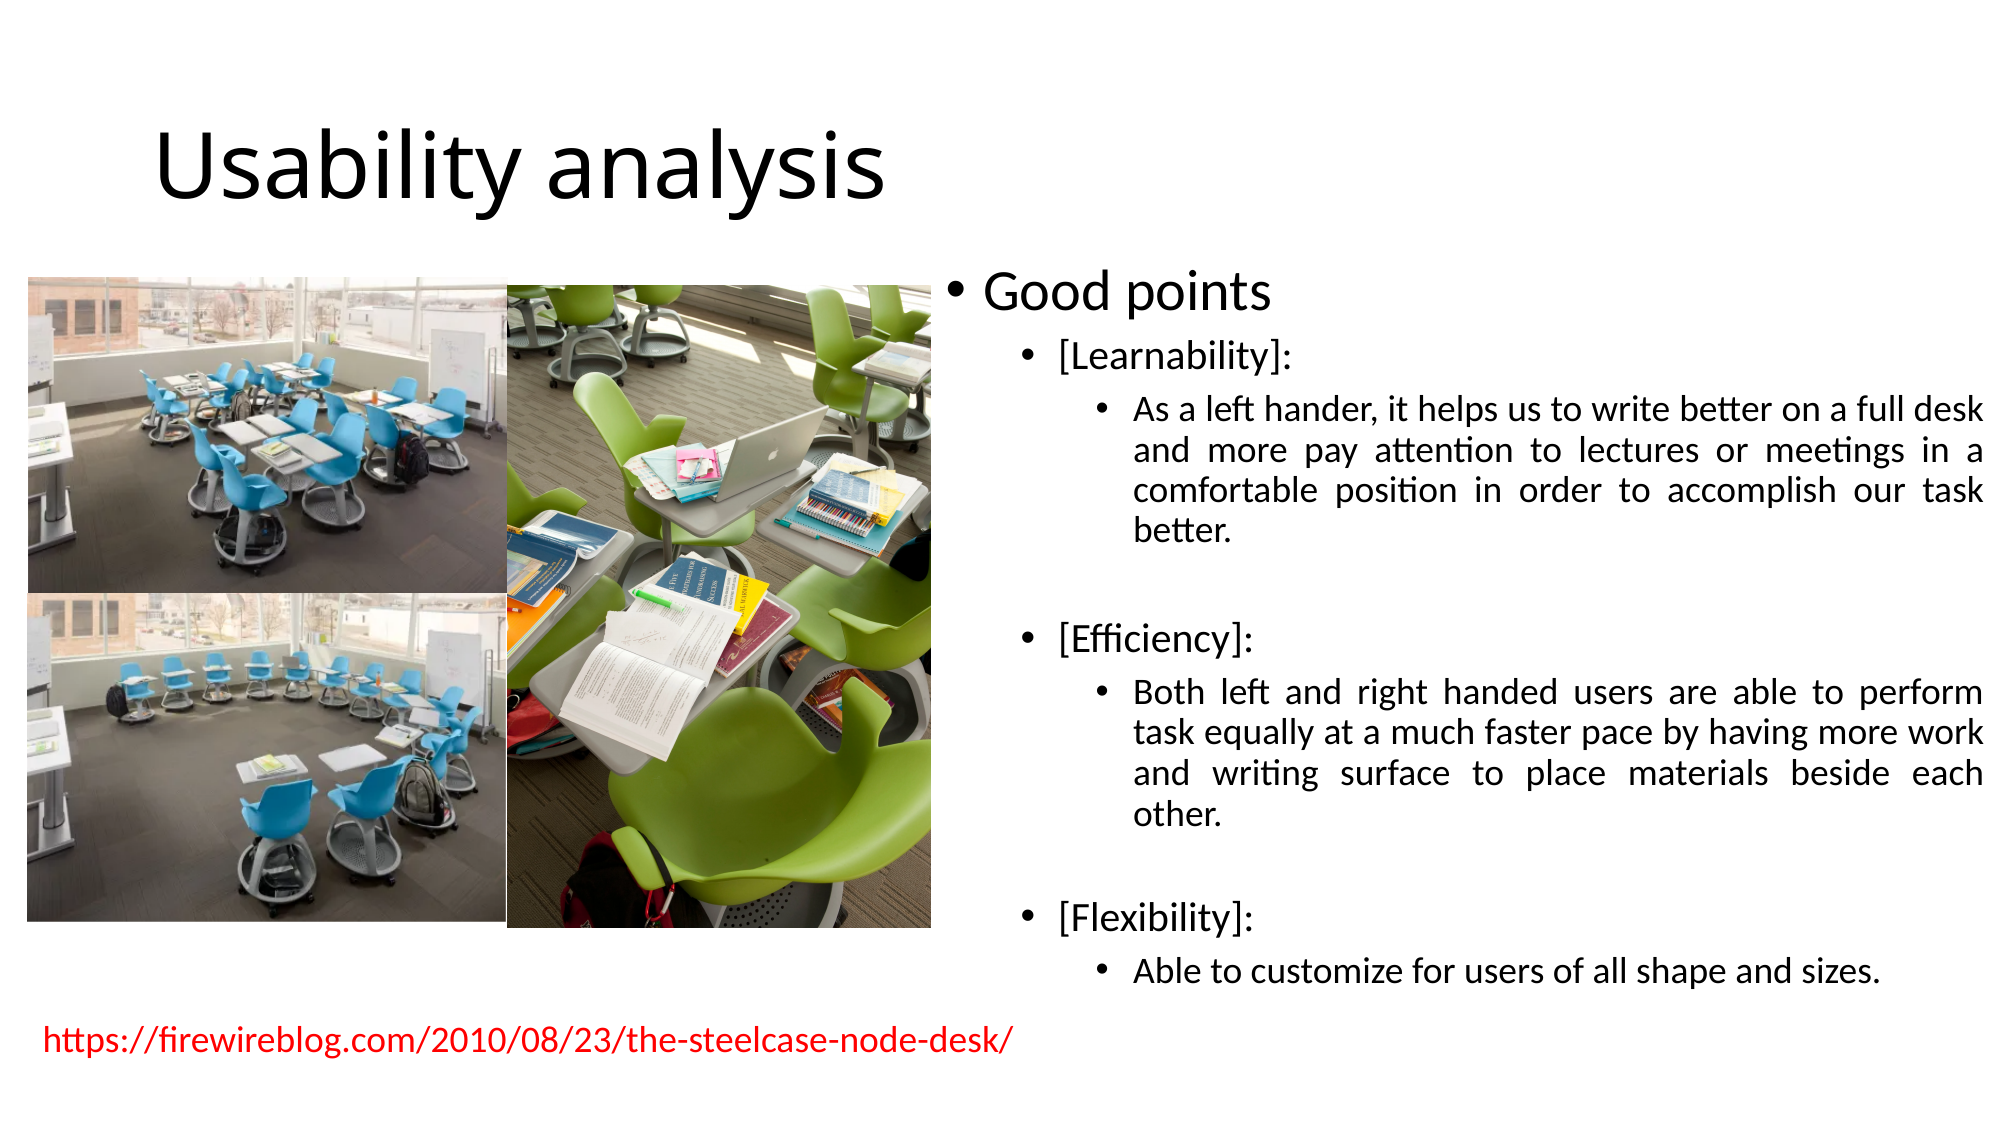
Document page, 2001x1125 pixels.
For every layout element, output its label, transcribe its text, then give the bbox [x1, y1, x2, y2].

title Usability analysis [137, 59, 1863, 278]
list Good points [Learnability]: As a left hander, it helps us to write better on a full desk and more pay attention to lectures or meetings in a comfortable position in order to accomplish our task better. [Efficiency]: Both left and right handed users are able to perform task equally at a much faster pace by having more work and writing surface to place materials beside each other. [Flexibility]: Able to customize for users of all shape and sizes. [930, 252, 2000, 1065]
picture [27, 277, 931, 928]
text_box https://firewireblog.com/2010/08/23/the-steelcase-node-desk/ [27, 1007, 1051, 1068]
